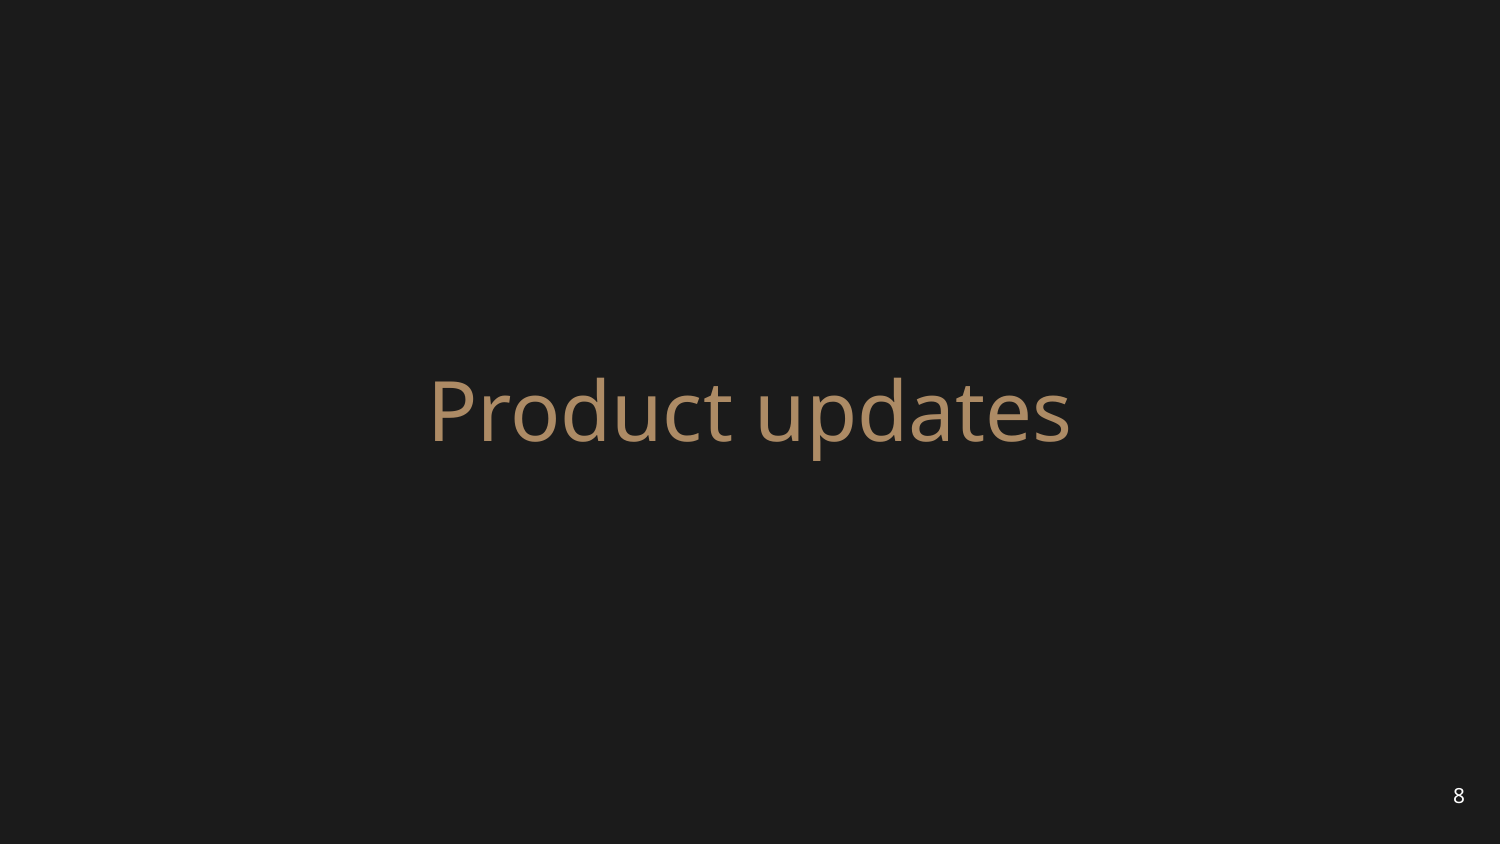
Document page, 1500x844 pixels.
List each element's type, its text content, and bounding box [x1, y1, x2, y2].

slide_number 8 [1389, 764, 1480, 830]
title Product updates [51, 72, 1449, 753]
